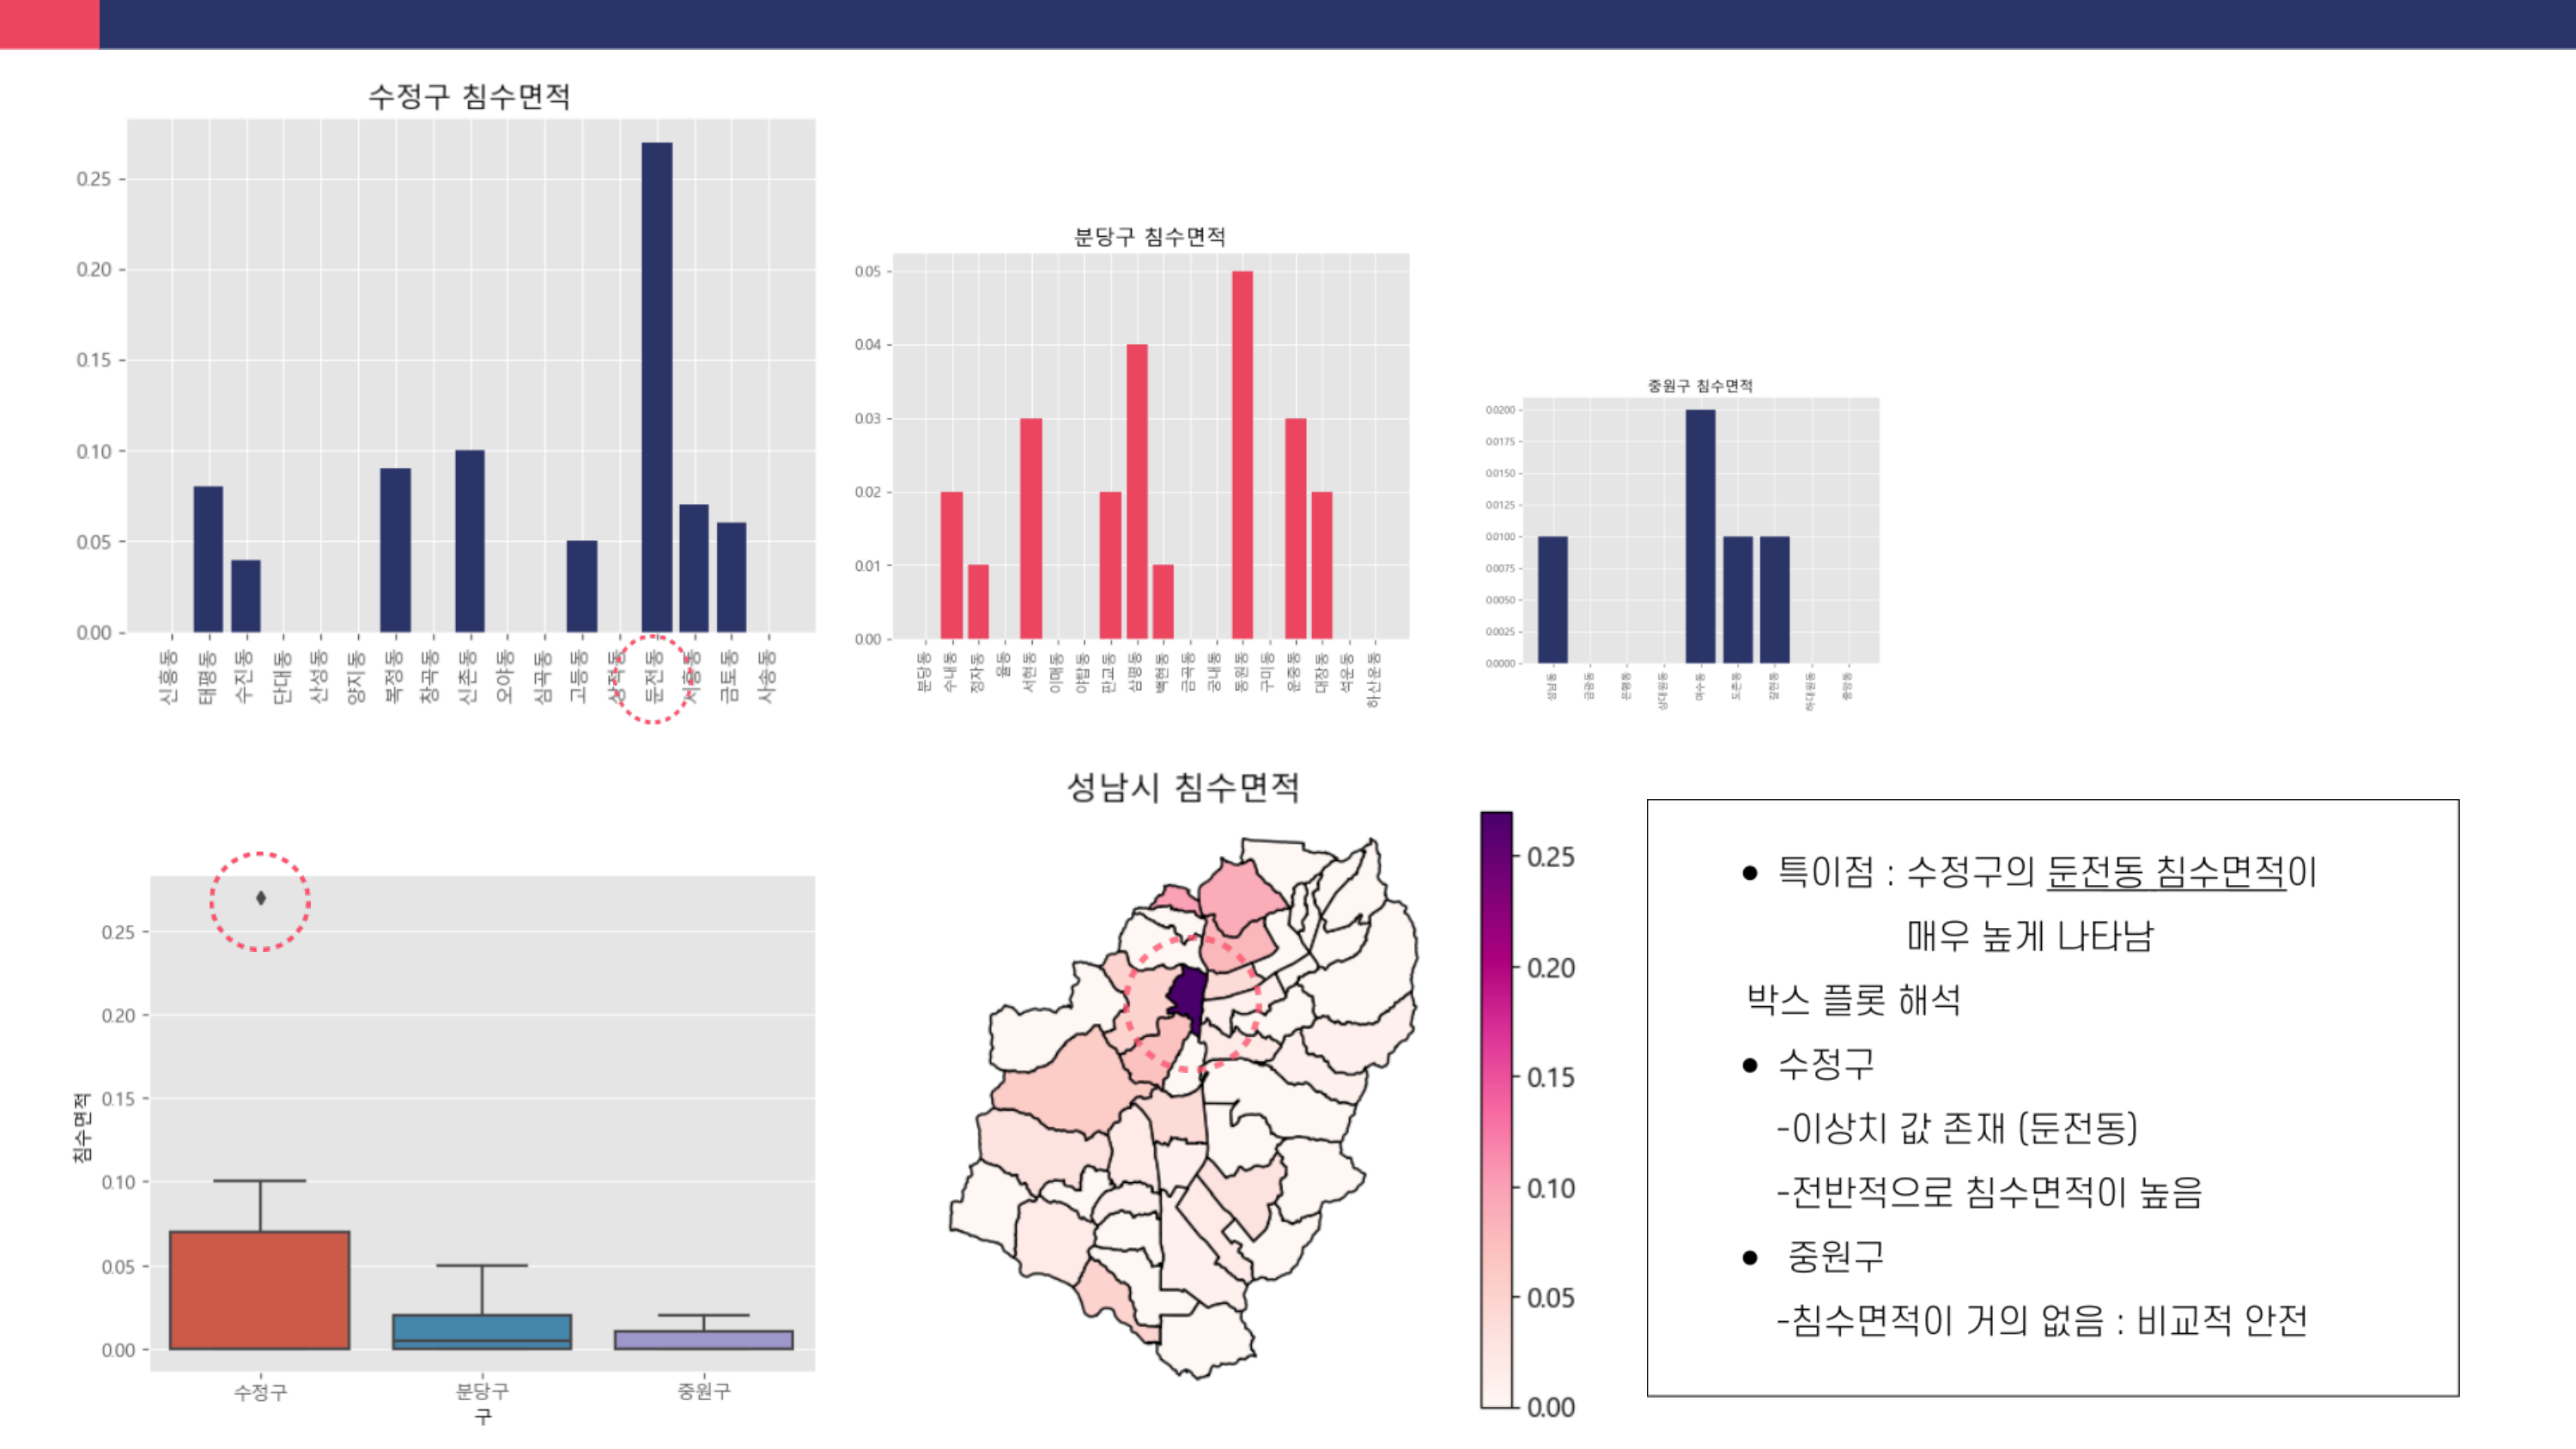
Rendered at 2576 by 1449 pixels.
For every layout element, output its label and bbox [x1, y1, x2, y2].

text_box [209, 851, 311, 953]
text_box [0, 0, 2576, 50]
text_box [911, 757, 1592, 1440]
text_box [1123, 934, 1262, 1073]
text_box [62, 70, 1888, 724]
text_box [62, 863, 828, 1440]
text_box [1646, 798, 2460, 1397]
picture [1725, 839, 2402, 1446]
